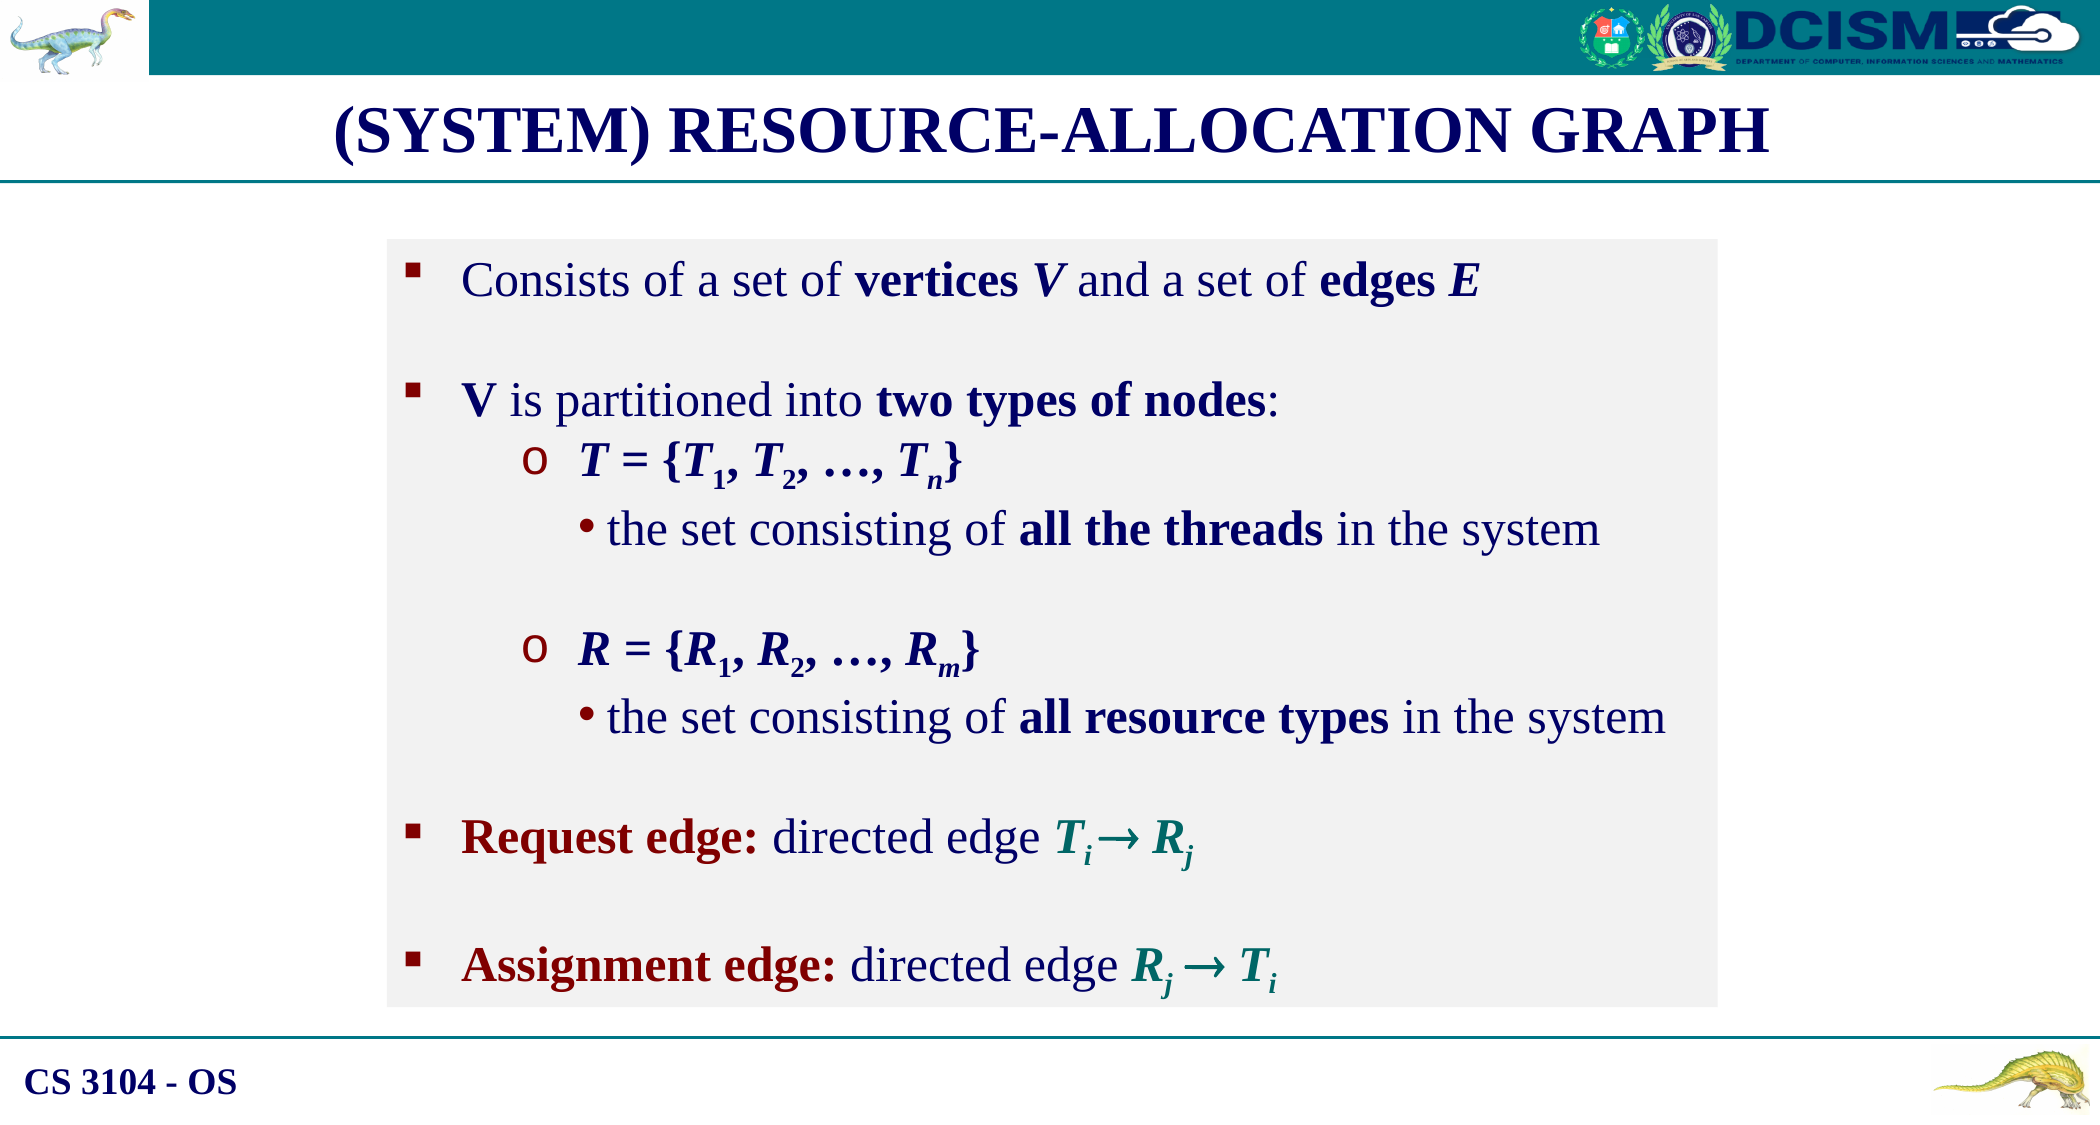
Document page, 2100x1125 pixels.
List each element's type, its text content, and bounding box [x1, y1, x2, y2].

picture [1931, 1044, 2090, 1115]
text_box (SYSTEM) RESOURCE-ALLOCATION GRAPH [18, 78, 2086, 173]
text_box Consists of a set of vertices V and a set of edges E V is partitioned into two types of nodes: T = {T1, T2, …, Tn} the set consisting of all the threads in the system R = {R1, R2, …, Rm} the set consisting of all resource types in the system Request edge: directed edge Ti  Rj Assignment edge: directed edge Rj  Ti [386, 239, 1718, 1008]
picture [1572, 0, 2094, 76]
picture [0, 0, 149, 82]
